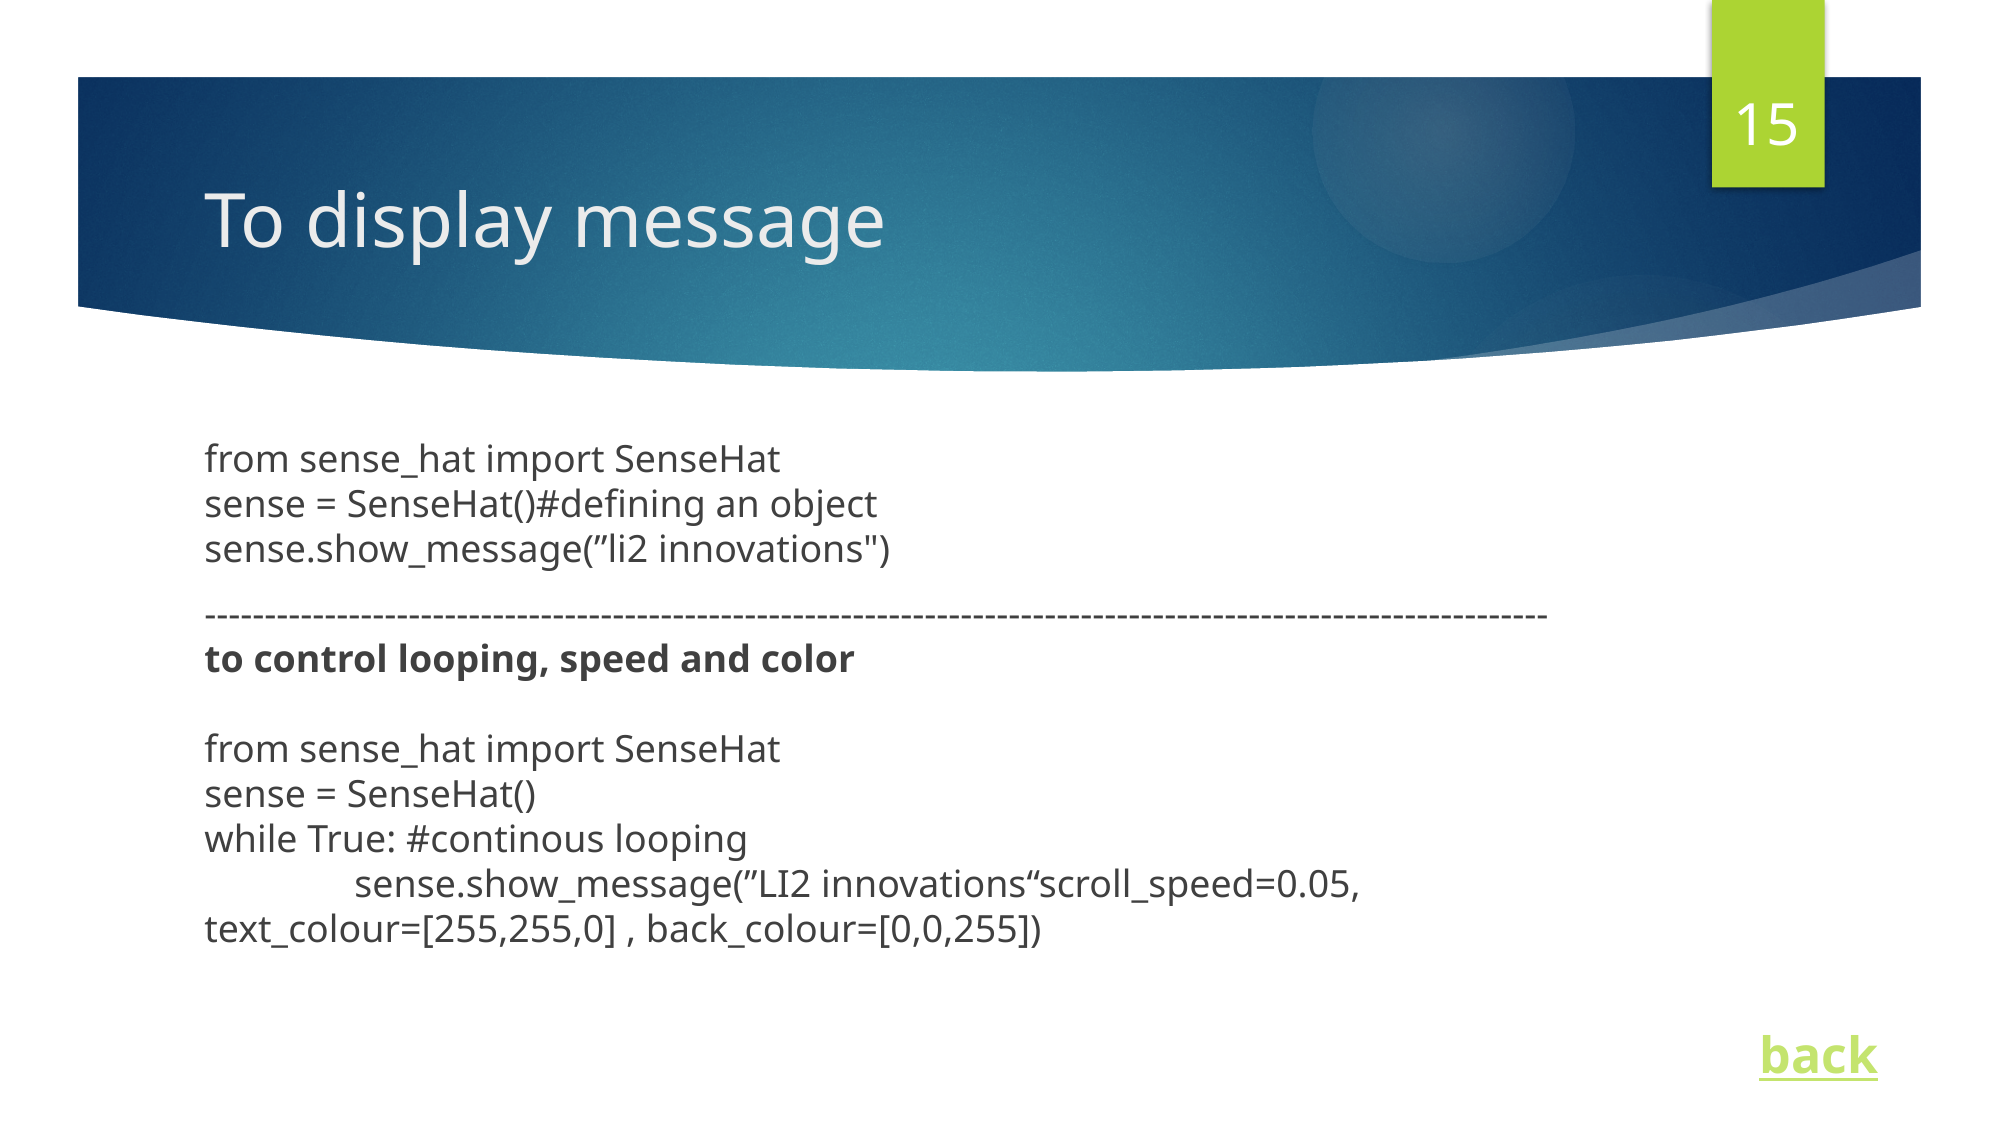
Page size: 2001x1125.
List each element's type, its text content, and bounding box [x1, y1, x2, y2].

list from sense_hat import SenseHat sense = SenseHat()#defining an object sense.show_message(”li2 innovations") ---------------------------------------------------------------------------------------------------------------- to control looping, speed and color from sense_hat import SenseHat sense = SenseHat() while True: #continous looping sense.show_message(”LI2 innovations“scroll_speed=0.05, text_colour=[255,255,0] , back_colour=[0,0,255]) [189, 427, 1627, 988]
text_box back [1744, 1016, 1894, 1100]
title To display message [189, 159, 1627, 276]
slide_number 15 [1698, 48, 1836, 175]
